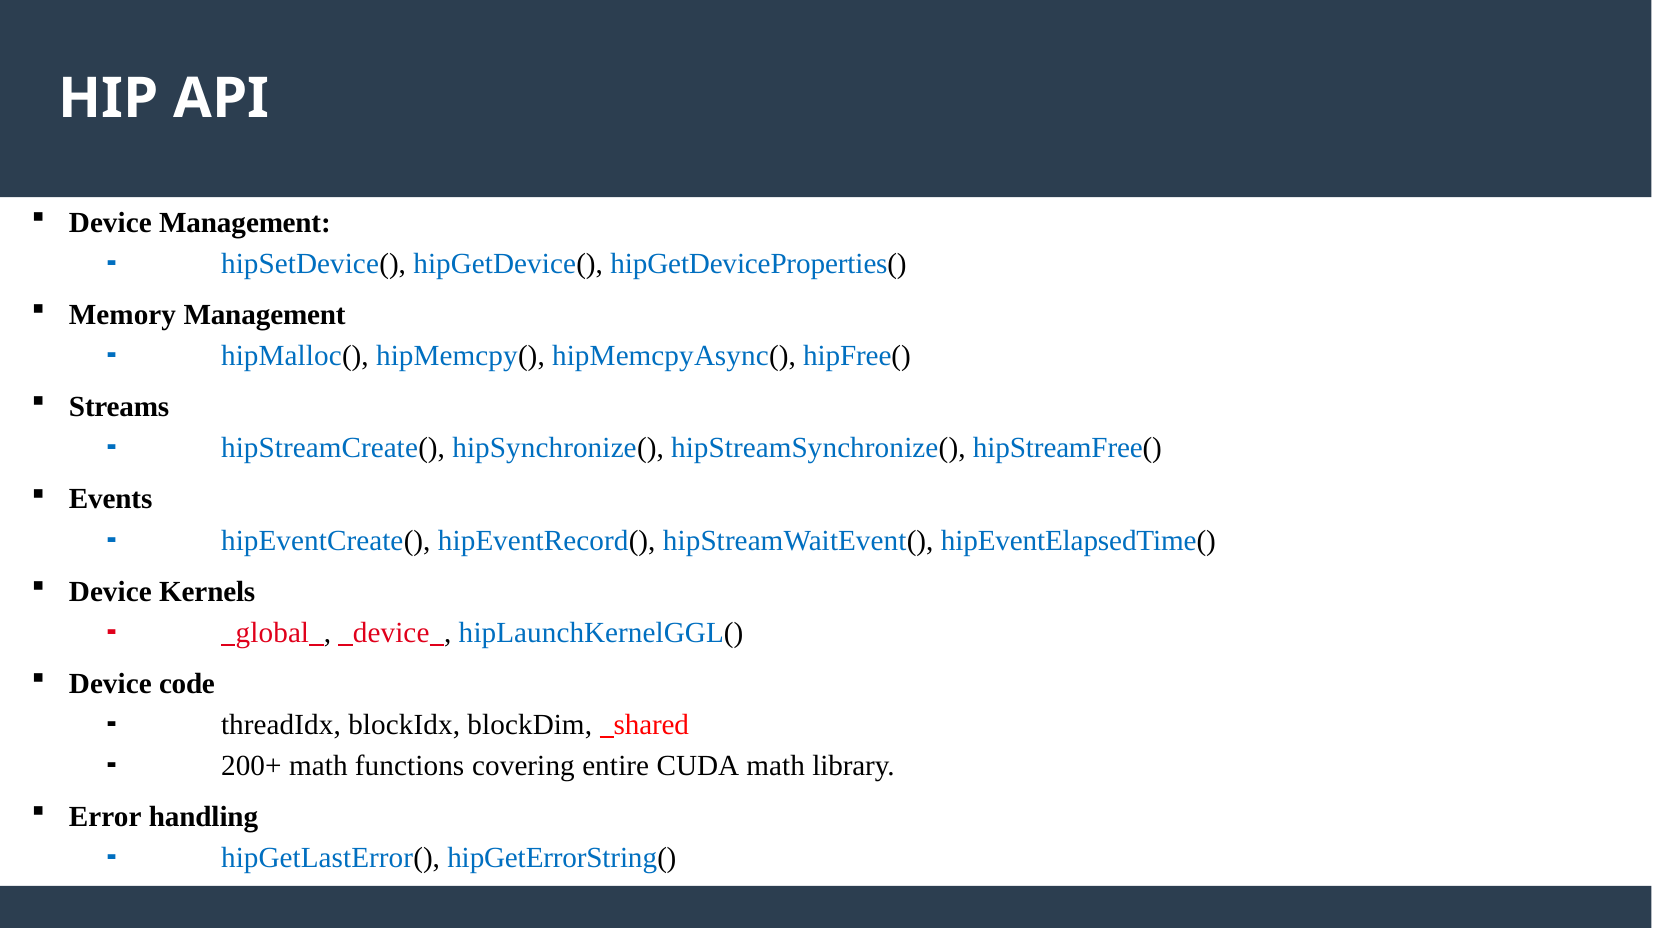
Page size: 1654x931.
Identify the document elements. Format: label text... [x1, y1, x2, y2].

text_box Device Management: ⁃ hipSetDevice(), hipGetDevice(), hipGetDeviceProperties() Memory Management ⁃ hipMalloc(), hipMemcpy(), hipMemcpyAsync(), hipFree() Streams ⁃ hipStreamCreate(), hipSynchronize(), hipStreamSynchronize(), hipStreamFree() Events ⁃ hipEventCreate(), hipEventRecord(), hipStreamWaitEvent(), hipEventElapsedTime() Device Kernels ⁃ global , device , hipLaunchKernelGGL() Device code ⁃ threadIdx, blockIdx, blockDim, shared ⁃ 200+ math functions covering entire CUDA math library. Error handling ⁃ hipGetLastError(), hipGetErrorString() [29, 194, 1654, 874]
text_box HIP API [59, 37, 1593, 153]
